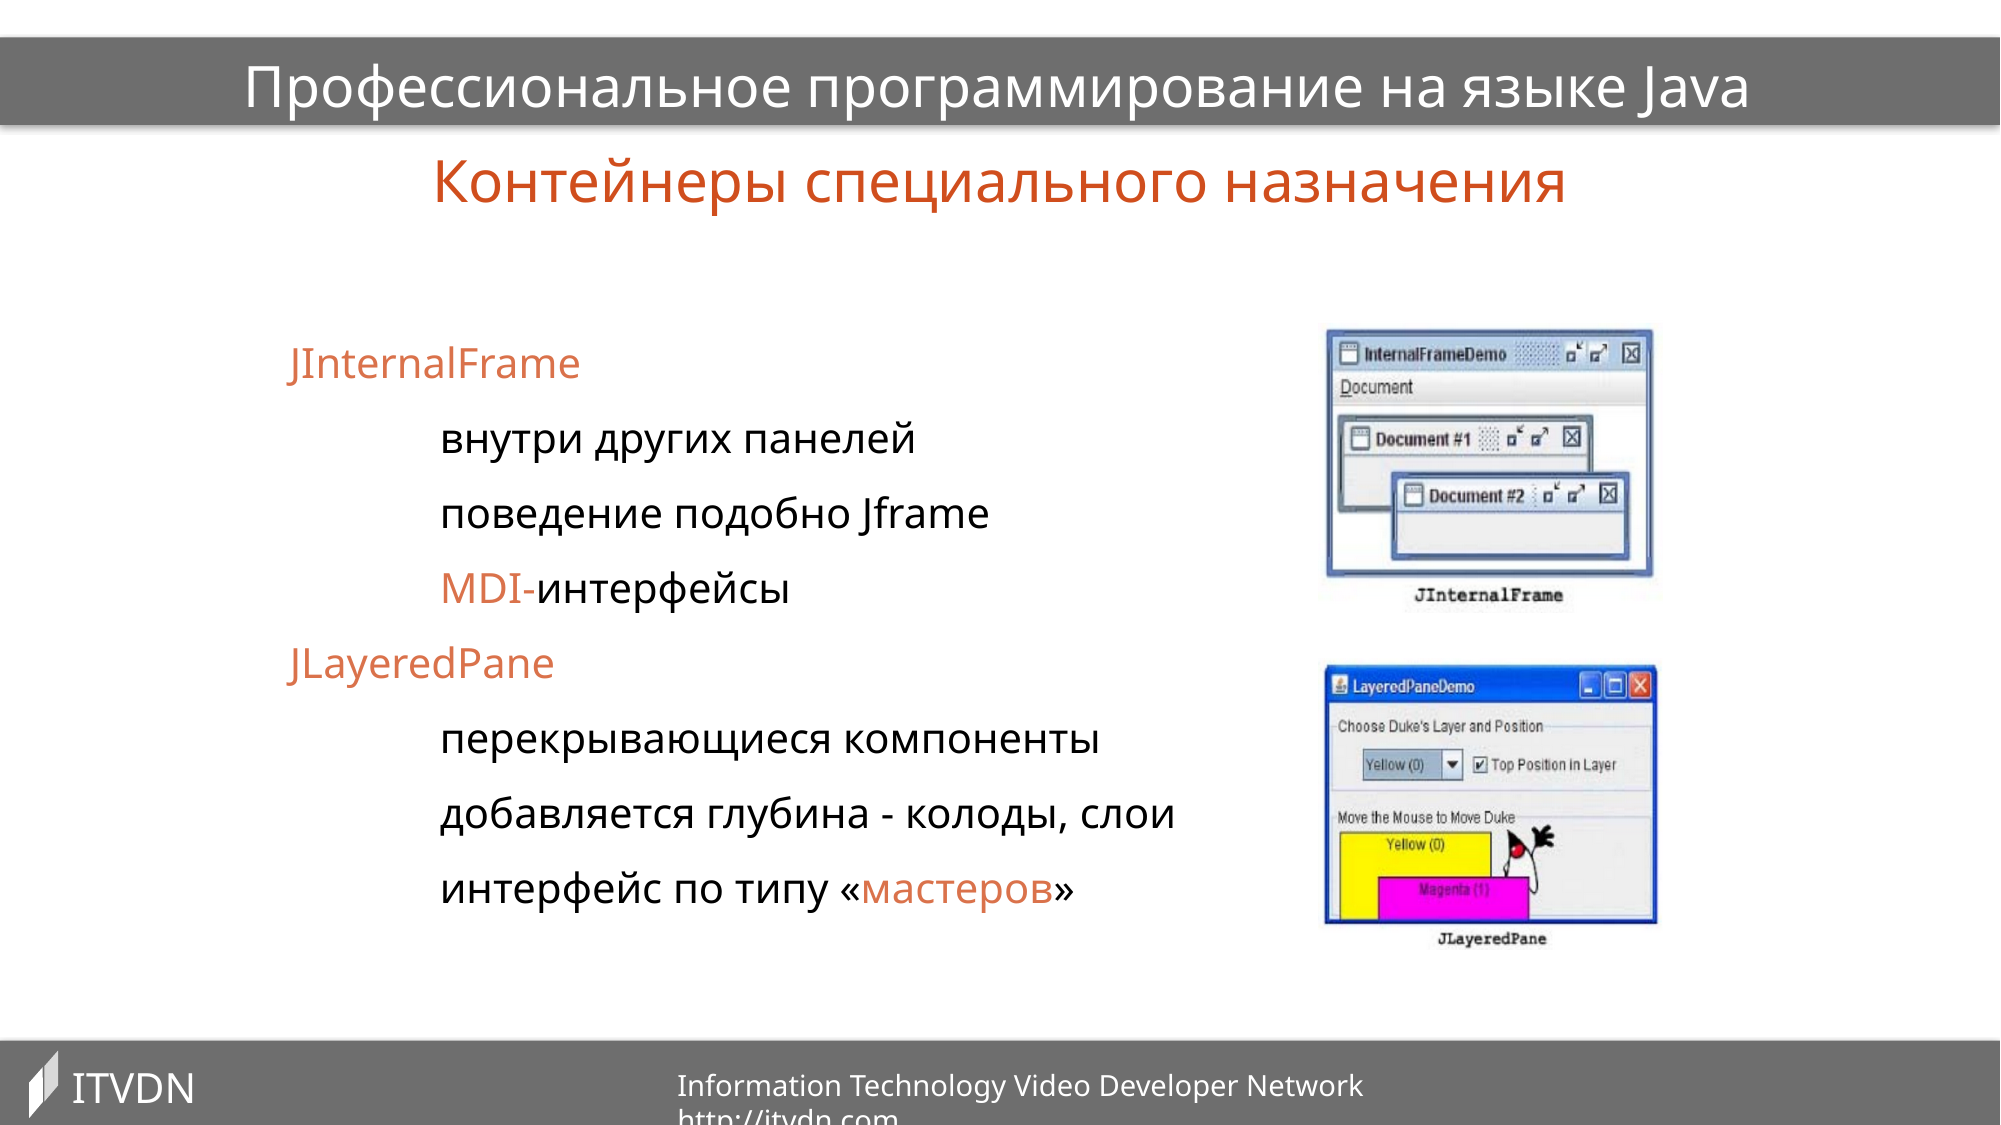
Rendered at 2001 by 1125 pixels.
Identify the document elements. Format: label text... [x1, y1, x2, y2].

text_box [0, 34, 2000, 128]
text_box [0, 1037, 2000, 1125]
picture [1318, 318, 1663, 614]
text_box Контейнеры специального назначения [324, 138, 1675, 225]
text_box JInternalFrame внутри других панелей поведение подобно Jframe MDI-интерфейсы JLayeredPane перекрывающиеся компоненты добавляется глубина - колоды, слои интерфейс по типу «мастеров» [274, 304, 1246, 995]
text_box Профессиональное программирование на языке Java [207, 37, 1788, 132]
text_box Information Technology Video Developer Network http://itvdn.com [662, 1059, 1963, 1125]
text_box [28, 1050, 59, 1119]
text_box ITVDN [62, 1054, 212, 1120]
picture [1318, 658, 1663, 950]
